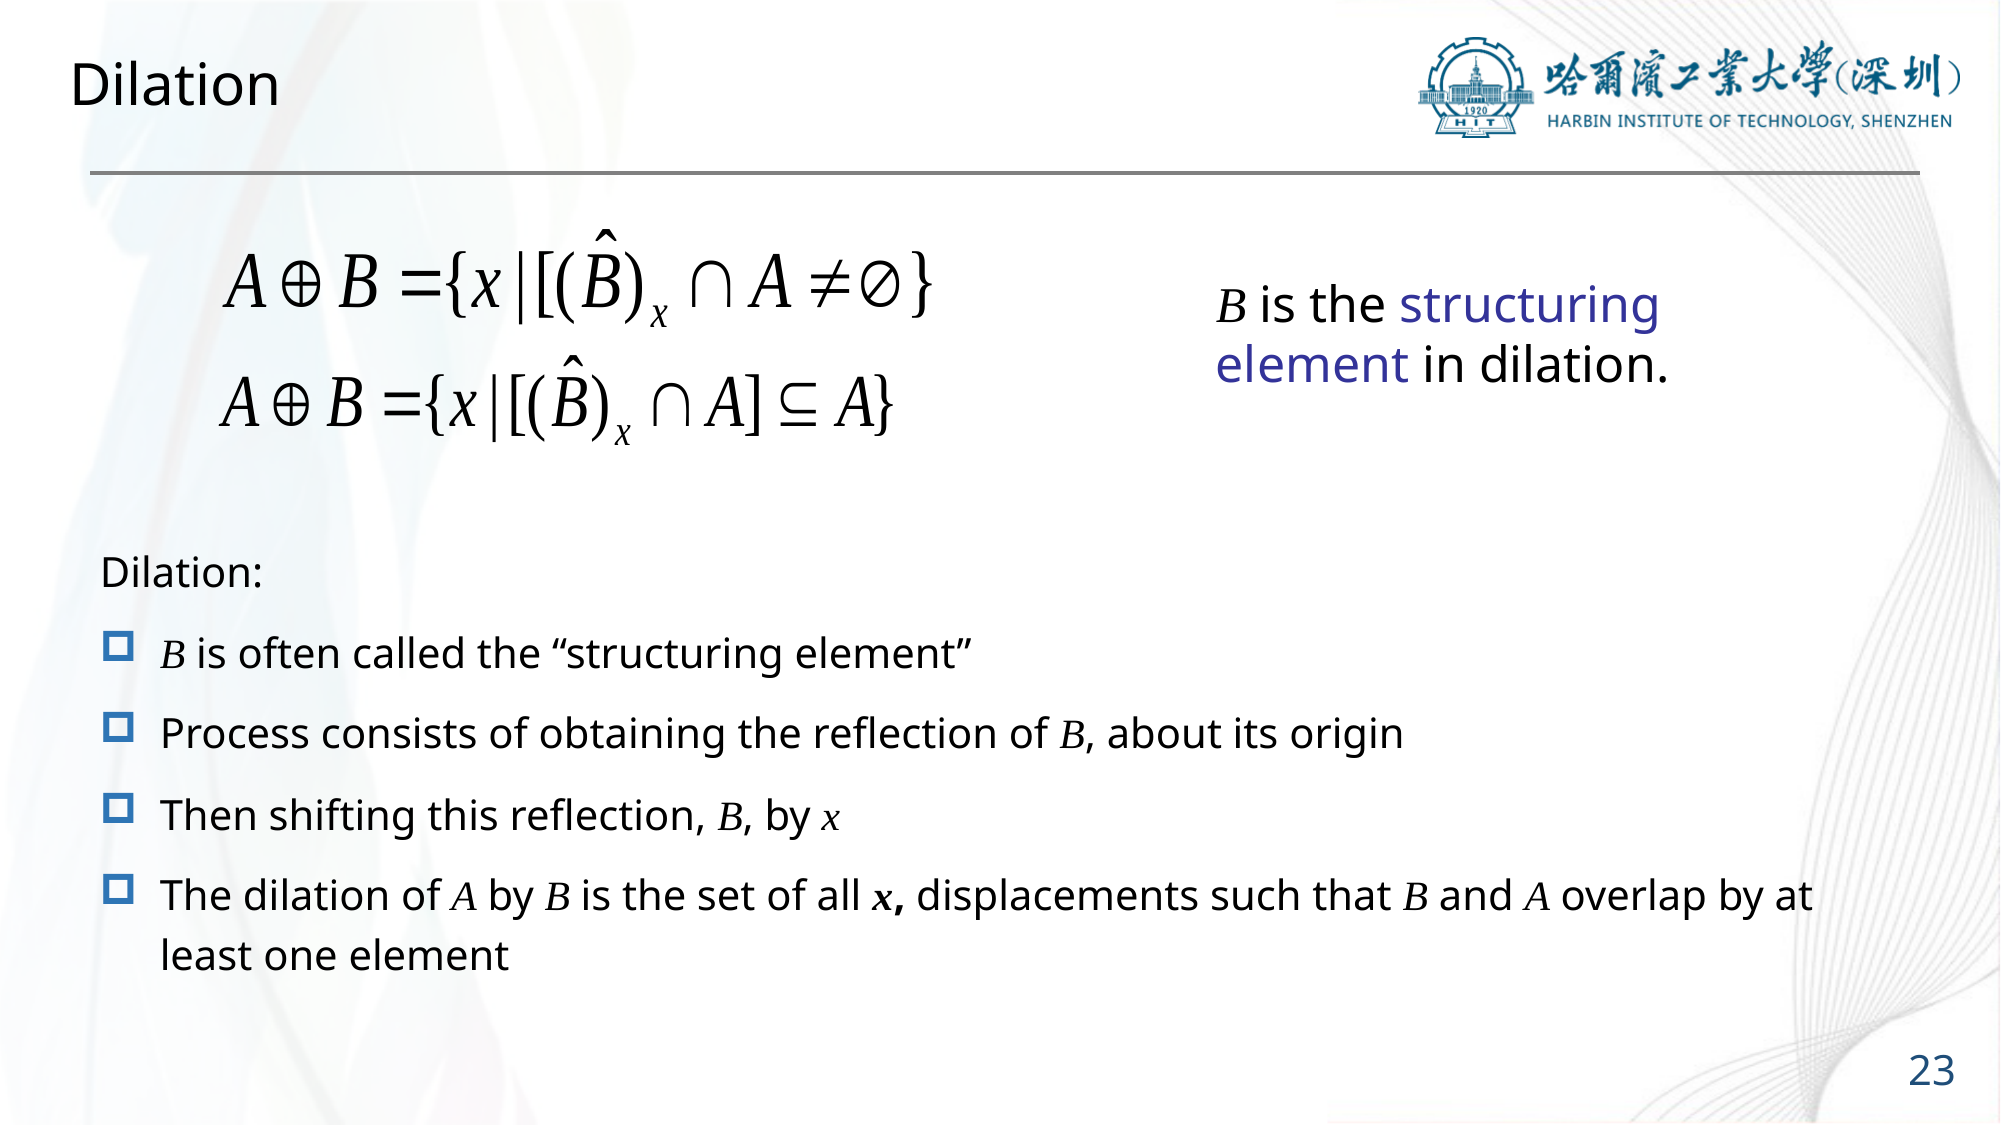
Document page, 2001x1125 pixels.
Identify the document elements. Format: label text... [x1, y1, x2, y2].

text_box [208, 339, 903, 464]
text_box B is the structuring element in dilation. [1201, 264, 1812, 400]
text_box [211, 213, 946, 348]
picture [0, 0, 2001, 1125]
slide_number 23 [1521, 1042, 1972, 1103]
title Dilation [54, 0, 1385, 174]
list Dilation: B is often called the “structuring element” Process consists of obtaining the reflection of B, about its origin Then shifting this reflection, B, by x The dilation of A by B is the set of all x, displacements such that B and A overlap by at least one element [85, 528, 1864, 1088]
